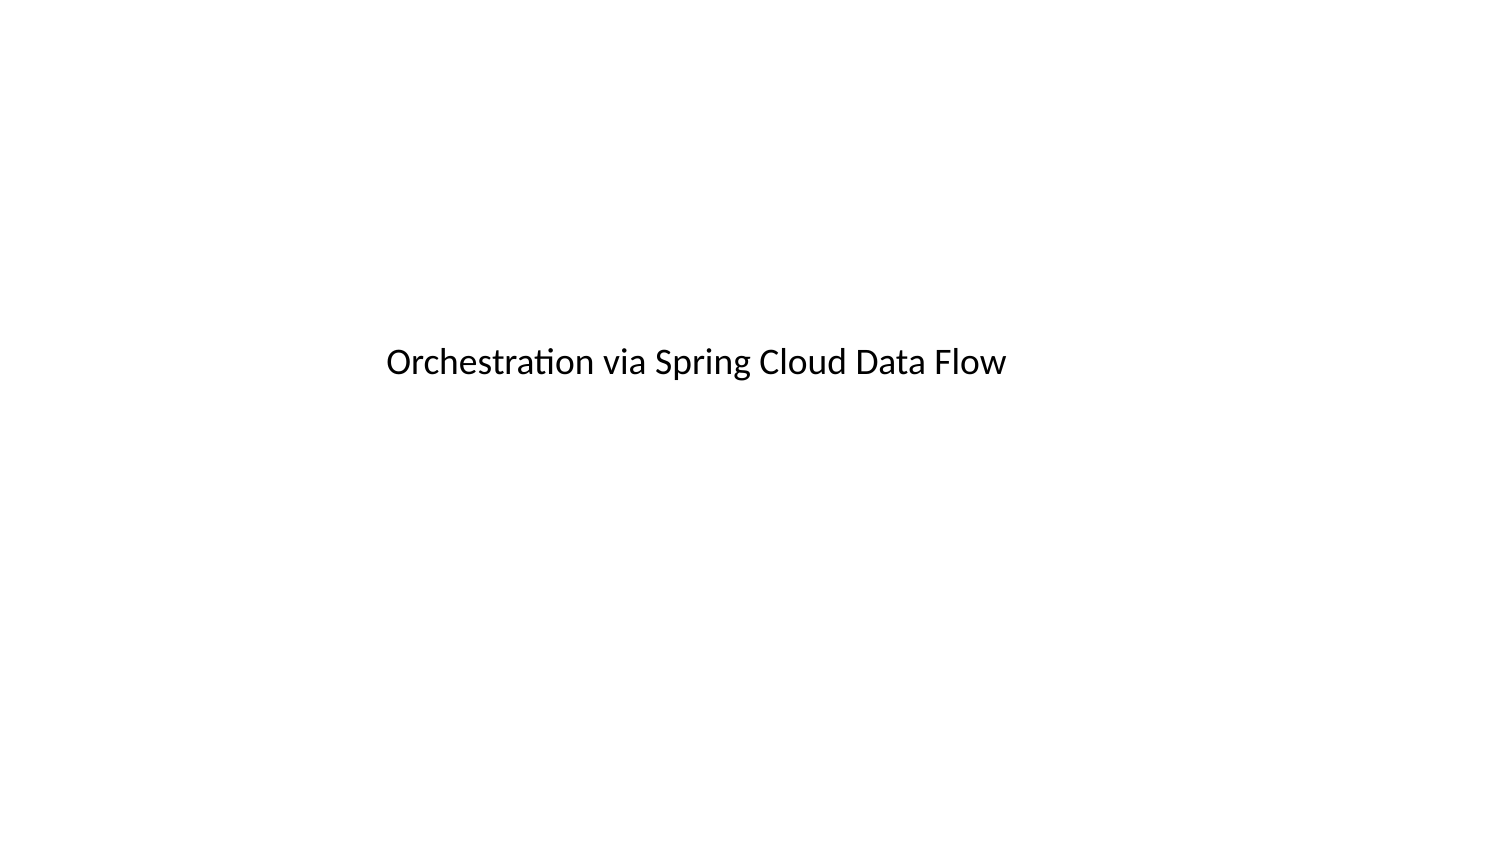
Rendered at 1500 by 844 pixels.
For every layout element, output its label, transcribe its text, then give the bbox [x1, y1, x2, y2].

text_box Orchestration via Spring Cloud Data Flow [371, 329, 1023, 390]
